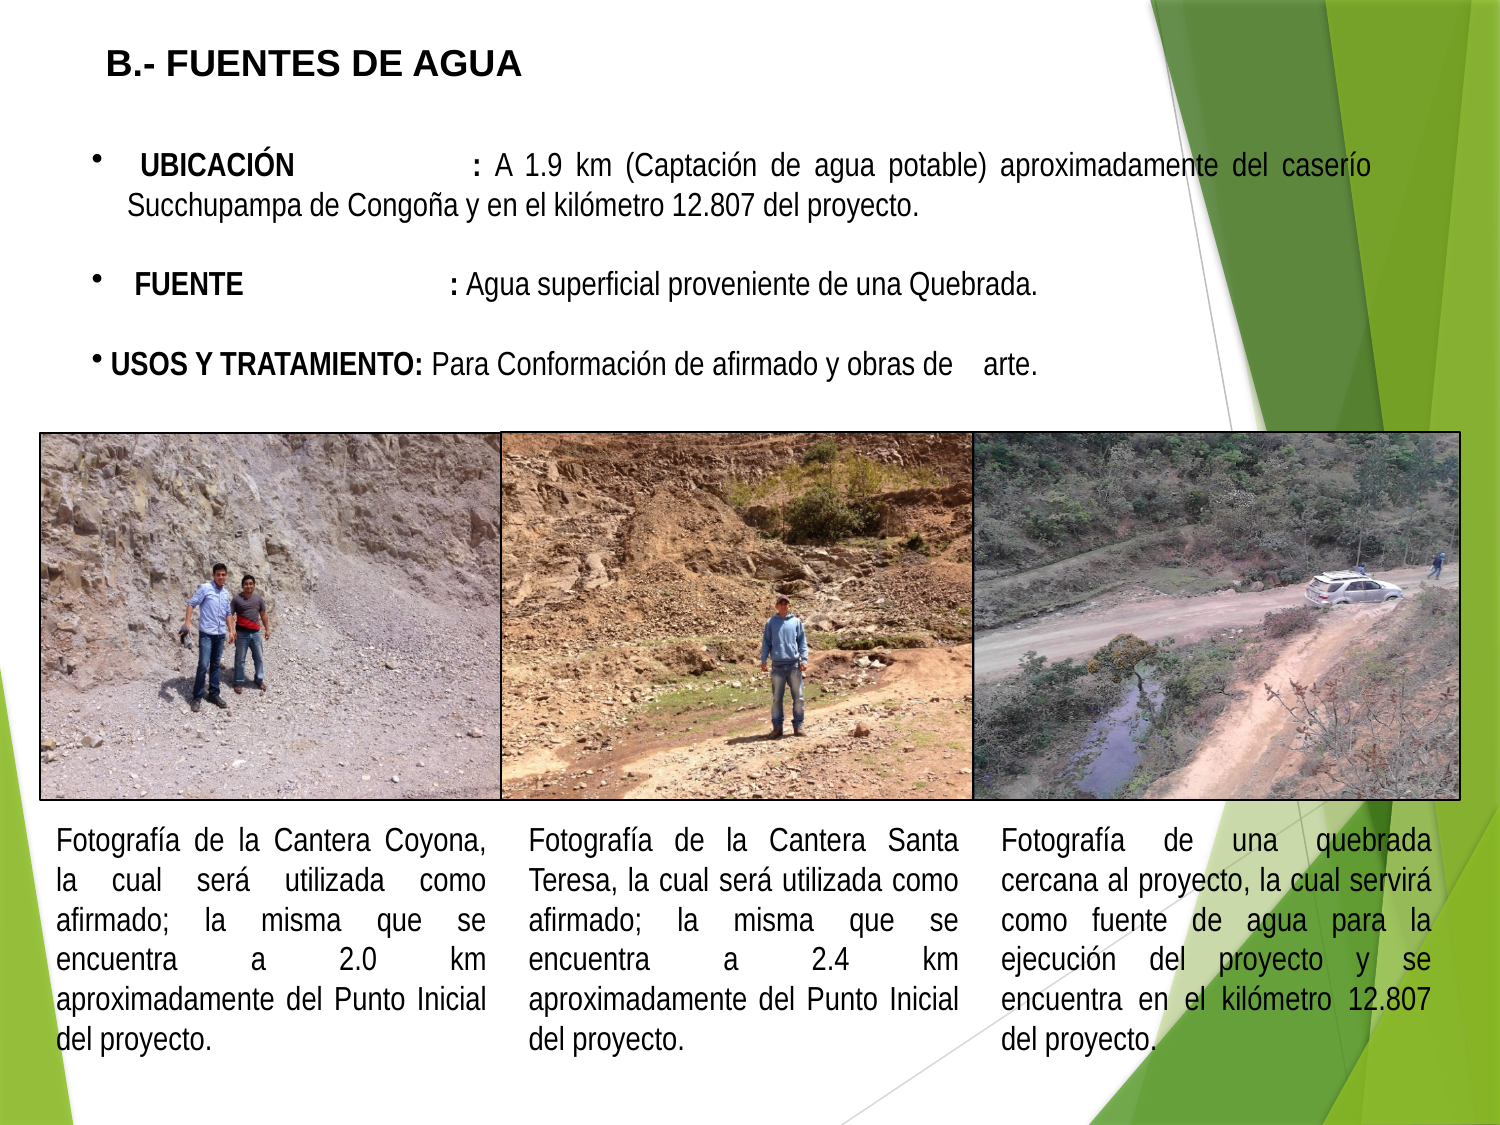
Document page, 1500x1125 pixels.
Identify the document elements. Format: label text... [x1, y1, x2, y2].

text_box Fotografía de una quebrada cercana al proyecto, la cual servirá como fuente de agua para la ejecución del proyecto y se encuentra en el kilómetro 12.807 del proyecto. [986, 810, 1447, 1065]
text_box B.- FUENTES DE AGUA [90, 31, 538, 92]
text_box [40, 432, 1460, 800]
text_box Fotografía de la Cantera Coyona, la cual será utilizada como afirmado; la misma que se encuentra a 2.0 km aproximadamente del Punto Inicial del proyecto. [41, 810, 502, 1065]
text_box UBICACIÓN : A 1.9 km (Captación de agua potable) aproximadamente del caserío Succhupampa de Congoña y en el kilómetro 12.807 del proyecto. FUENTE : Agua superficial proveniente de una Quebrada. USOS Y TRATAMIENTO: Para Conformación de afirmado y obras de arte. [76, 135, 1388, 390]
text_box Fotografía de la Cantera Santa Teresa, la cual será utilizada como afirmado; la misma que se encuentra a 2.4 km aproximadamente del Punto Inicial del proyecto. [513, 810, 975, 1065]
